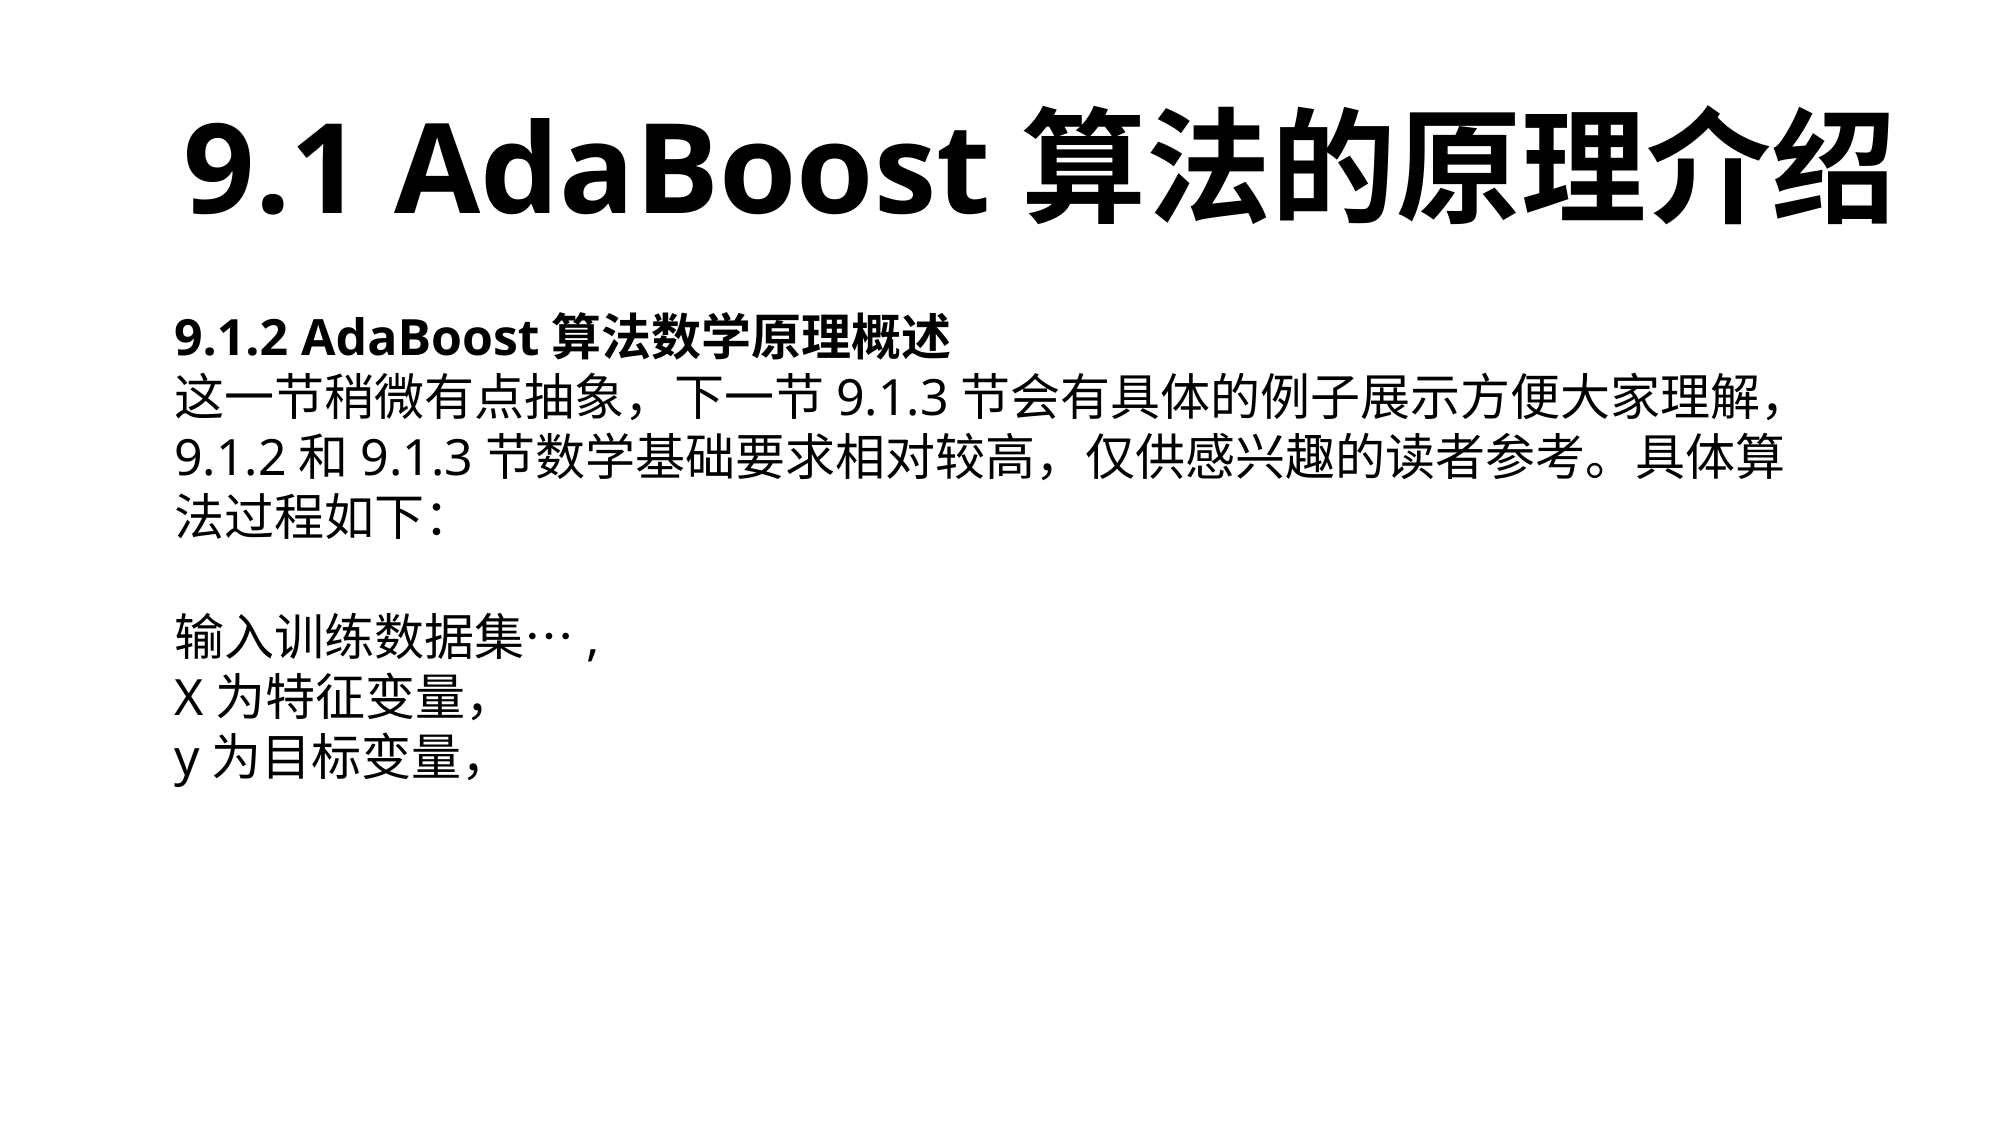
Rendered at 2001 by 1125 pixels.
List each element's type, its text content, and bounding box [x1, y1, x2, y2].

text_box 9.1 AdaBoost算法的原理介绍 [168, 81, 1912, 247]
